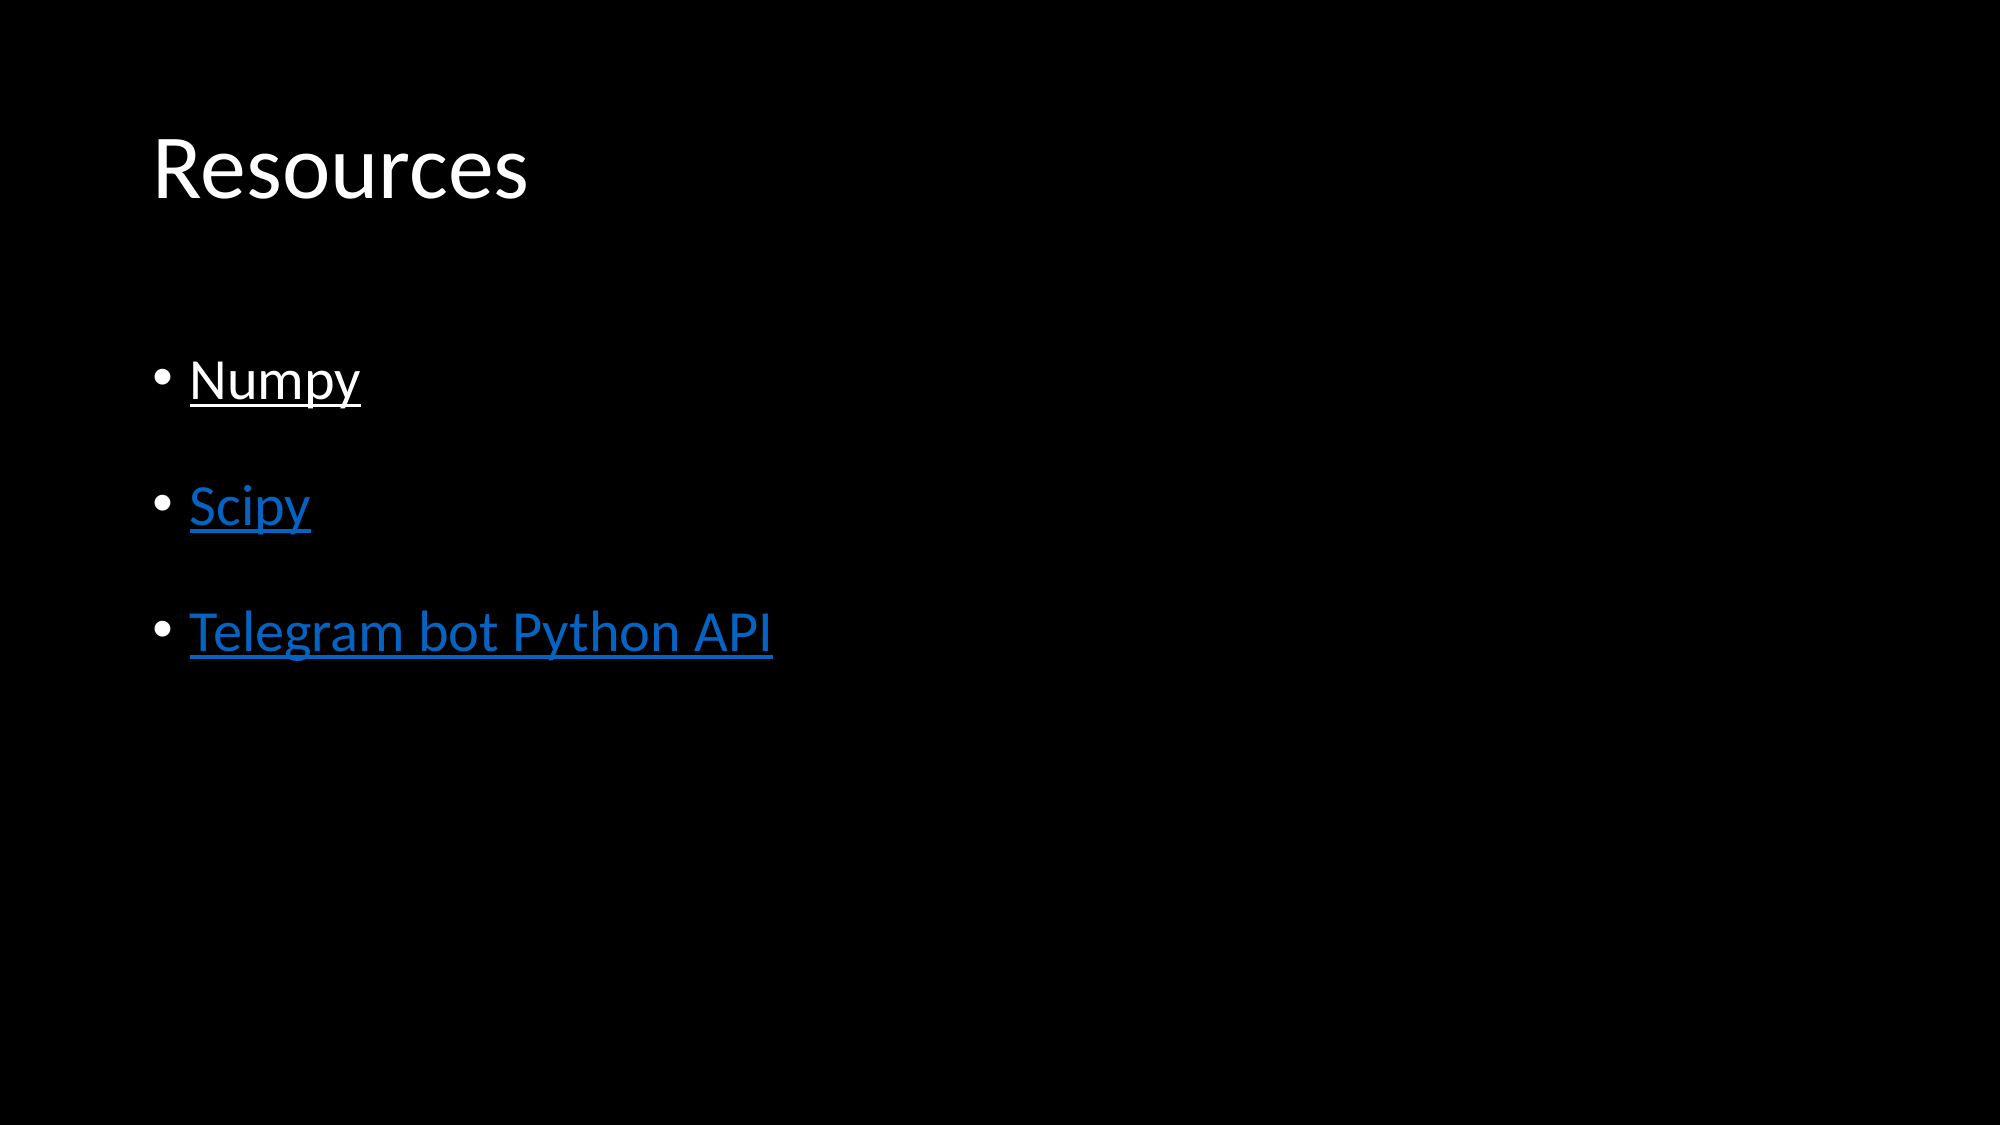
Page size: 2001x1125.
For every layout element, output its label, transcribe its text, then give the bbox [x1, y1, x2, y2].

title Resources [137, 59, 1863, 278]
list Numpy Scipy Telegram bot Python API [137, 299, 1863, 1014]
